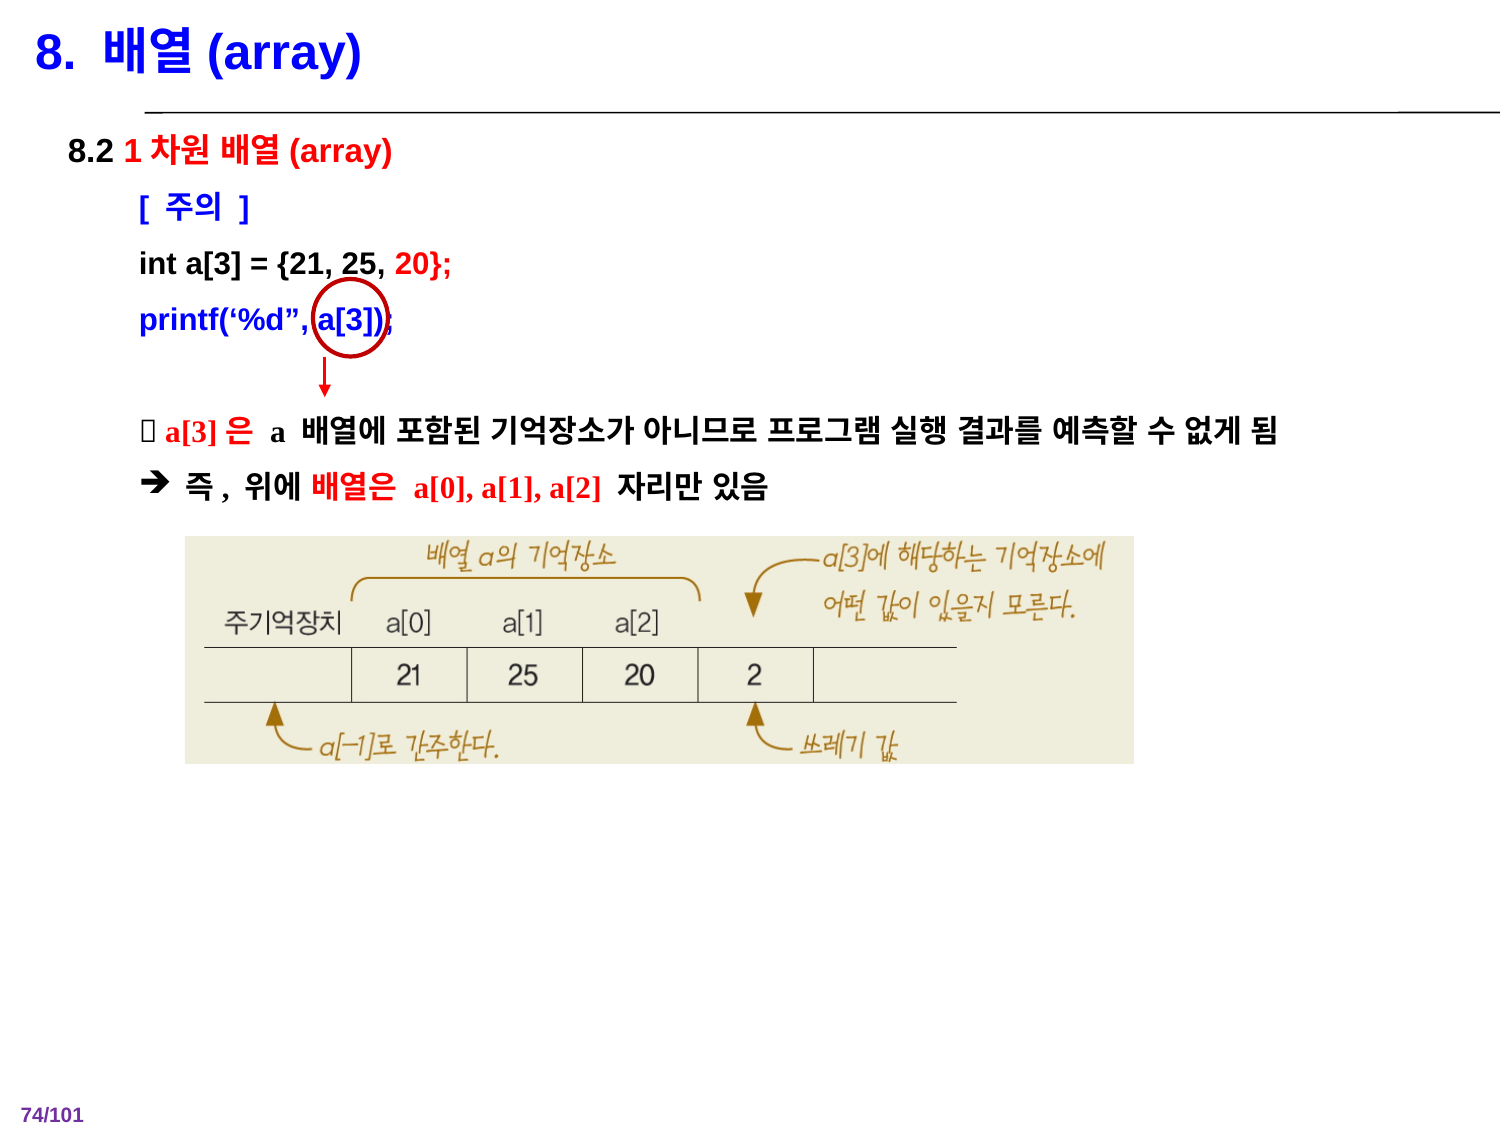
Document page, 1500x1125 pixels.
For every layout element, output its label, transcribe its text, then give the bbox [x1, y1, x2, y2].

text_box [ 주의 ] int a[3] = {21, 25, 20}; printf(‘%d”, a[3]);  a[3]은 a 배열에 포함된 기억장소가 아니므로 프로그램 실행 결과를 예측할 수 없게 됨 즉, 위에 배열은 a[0], a[1], a[2] 자리만 있음 [123, 160, 1471, 569]
text_box 8.2 1차원 배열(array) [53, 101, 1400, 177]
text_box [310, 276, 391, 359]
picture [184, 536, 1135, 764]
text_box 8. 배열(array) [20, 12, 1412, 88]
